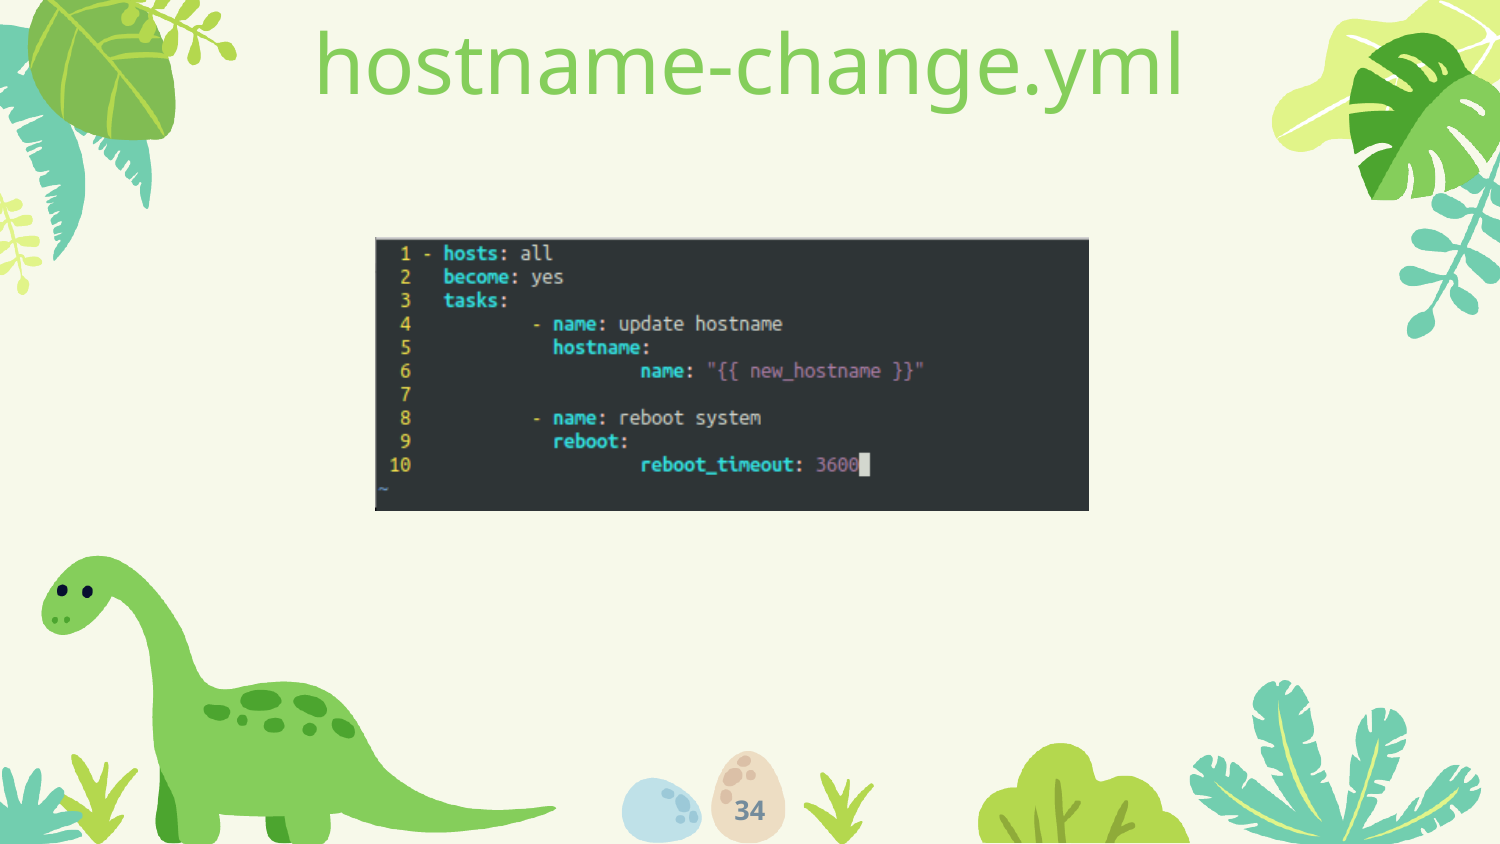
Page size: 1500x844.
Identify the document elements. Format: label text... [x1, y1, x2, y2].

slide_number ‹#› [705, 779, 795, 844]
title hostname-change.yml [0, 0, 1500, 113]
picture [0, 113, 1500, 844]
